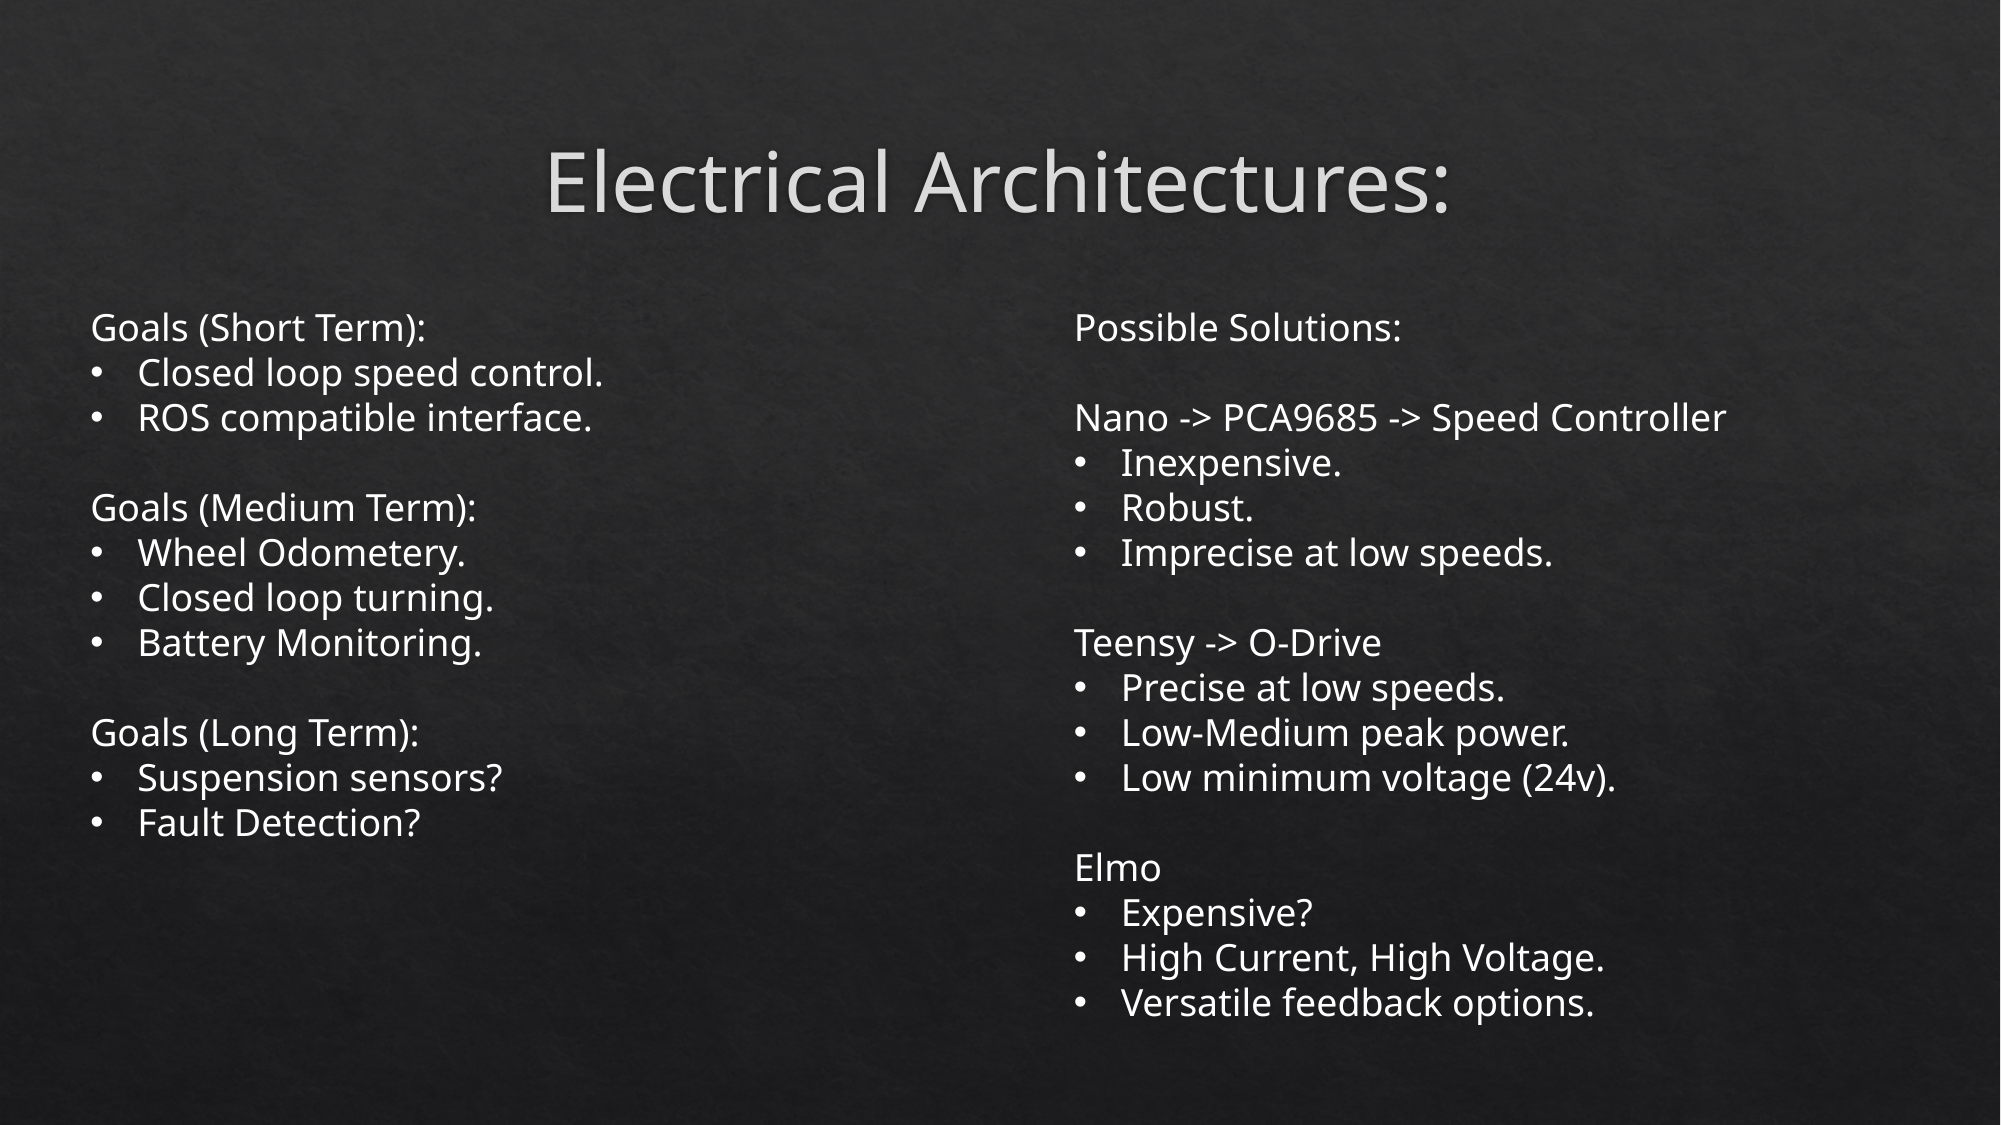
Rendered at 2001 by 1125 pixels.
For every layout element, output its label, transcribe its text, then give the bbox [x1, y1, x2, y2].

text_box Possible Solutions: Nano -> PCA9685 -> Speed Controller Inexpensive. Robust. Imprecise at low speeds. Teensy -> O-Drive Precise at low speeds. Low-Medium peak power. Low minimum voltage (24v). Elmo Expensive? High Current, High Voltage. Versatile feedback options. [1059, 296, 1746, 1077]
title Electrical Architectures: [149, 99, 1849, 260]
text_box Goals (Short Term): Closed loop speed control. ROS compatible interface. Goals (Medium Term): Wheel Odometery. Closed loop turning. Battery Monitoring. Goals (Long Term): Suspension sensors? Fault Detection? [75, 296, 757, 897]
